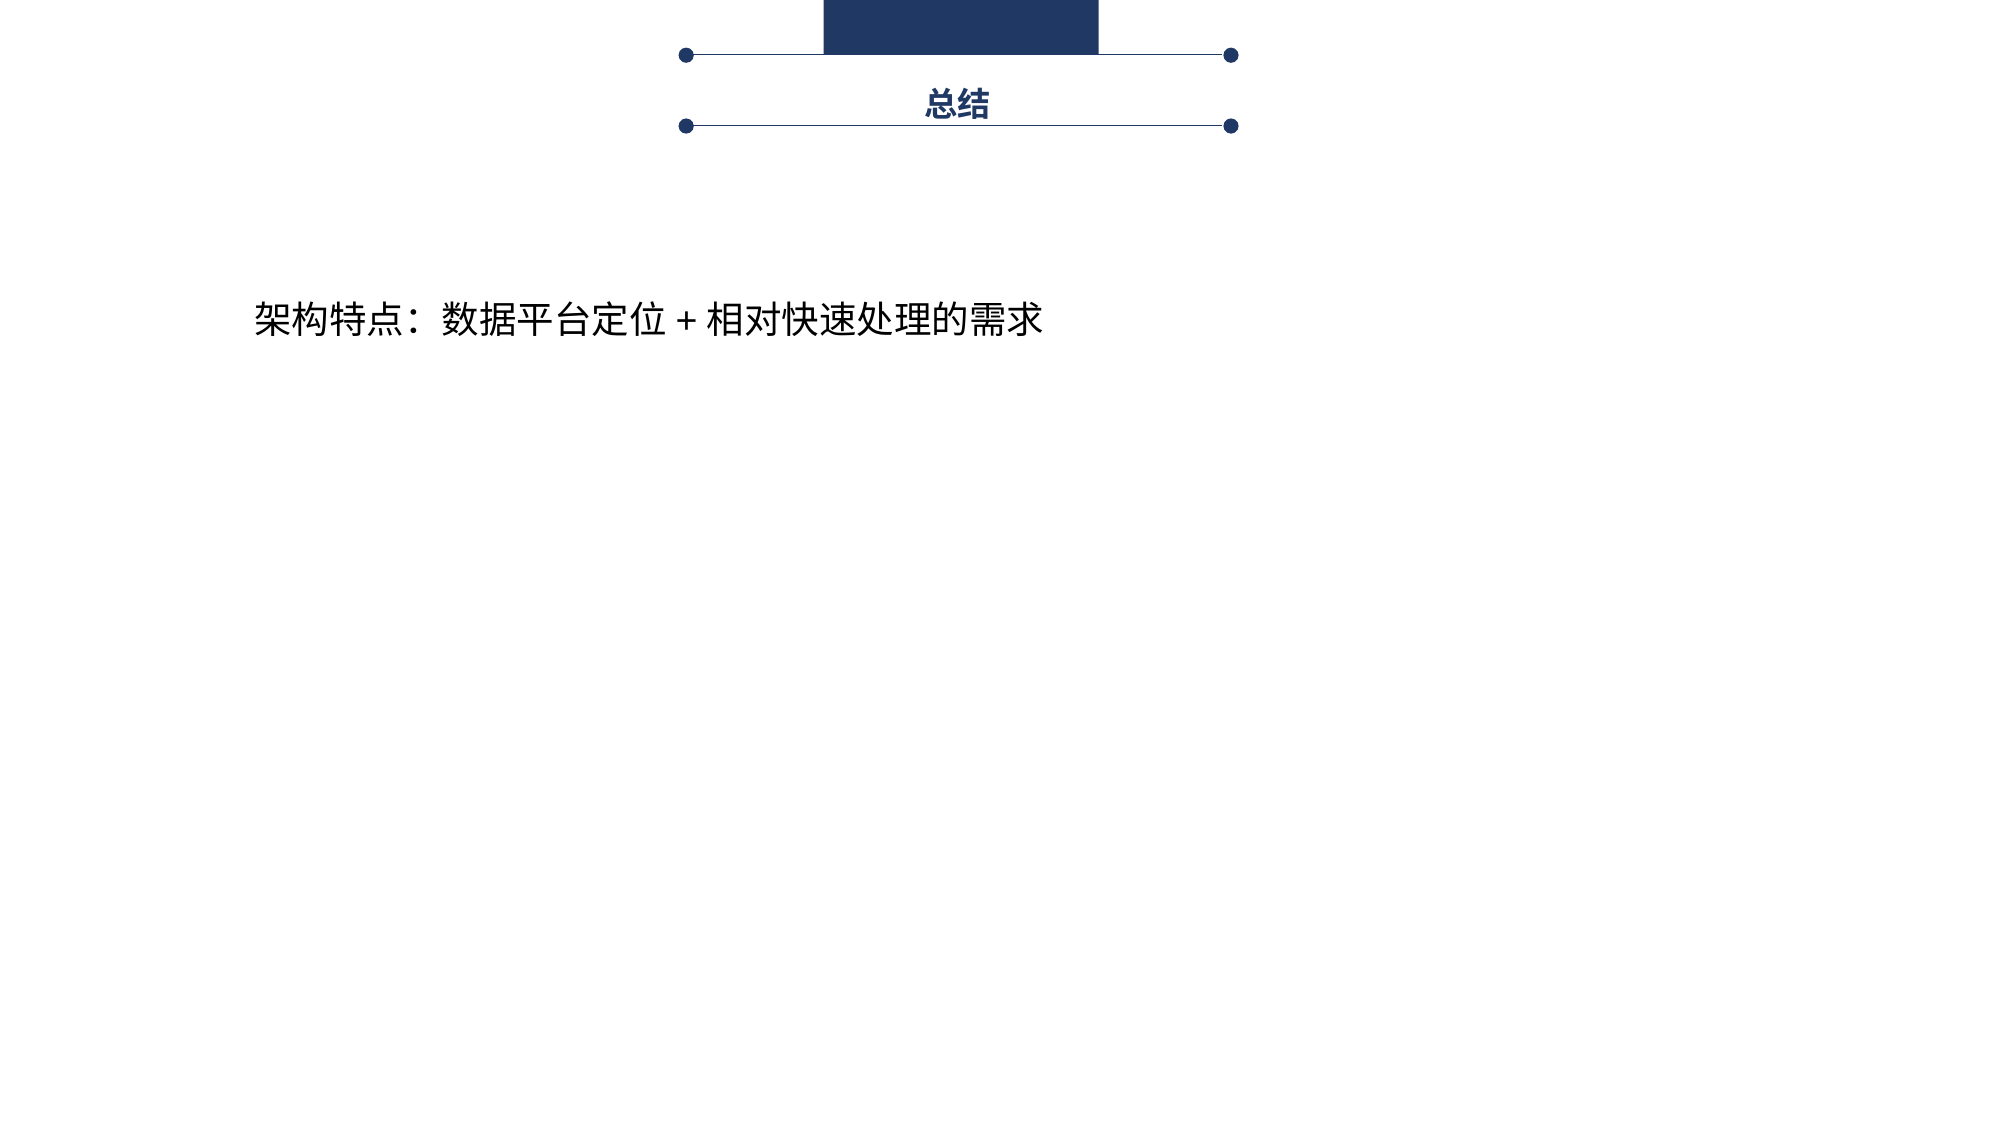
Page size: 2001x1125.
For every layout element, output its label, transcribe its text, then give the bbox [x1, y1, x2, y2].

text_box 架构特点：数据平台定位+相对快速处理的需求 [239, 288, 1689, 349]
text_box 总结 [360, 55, 1555, 131]
